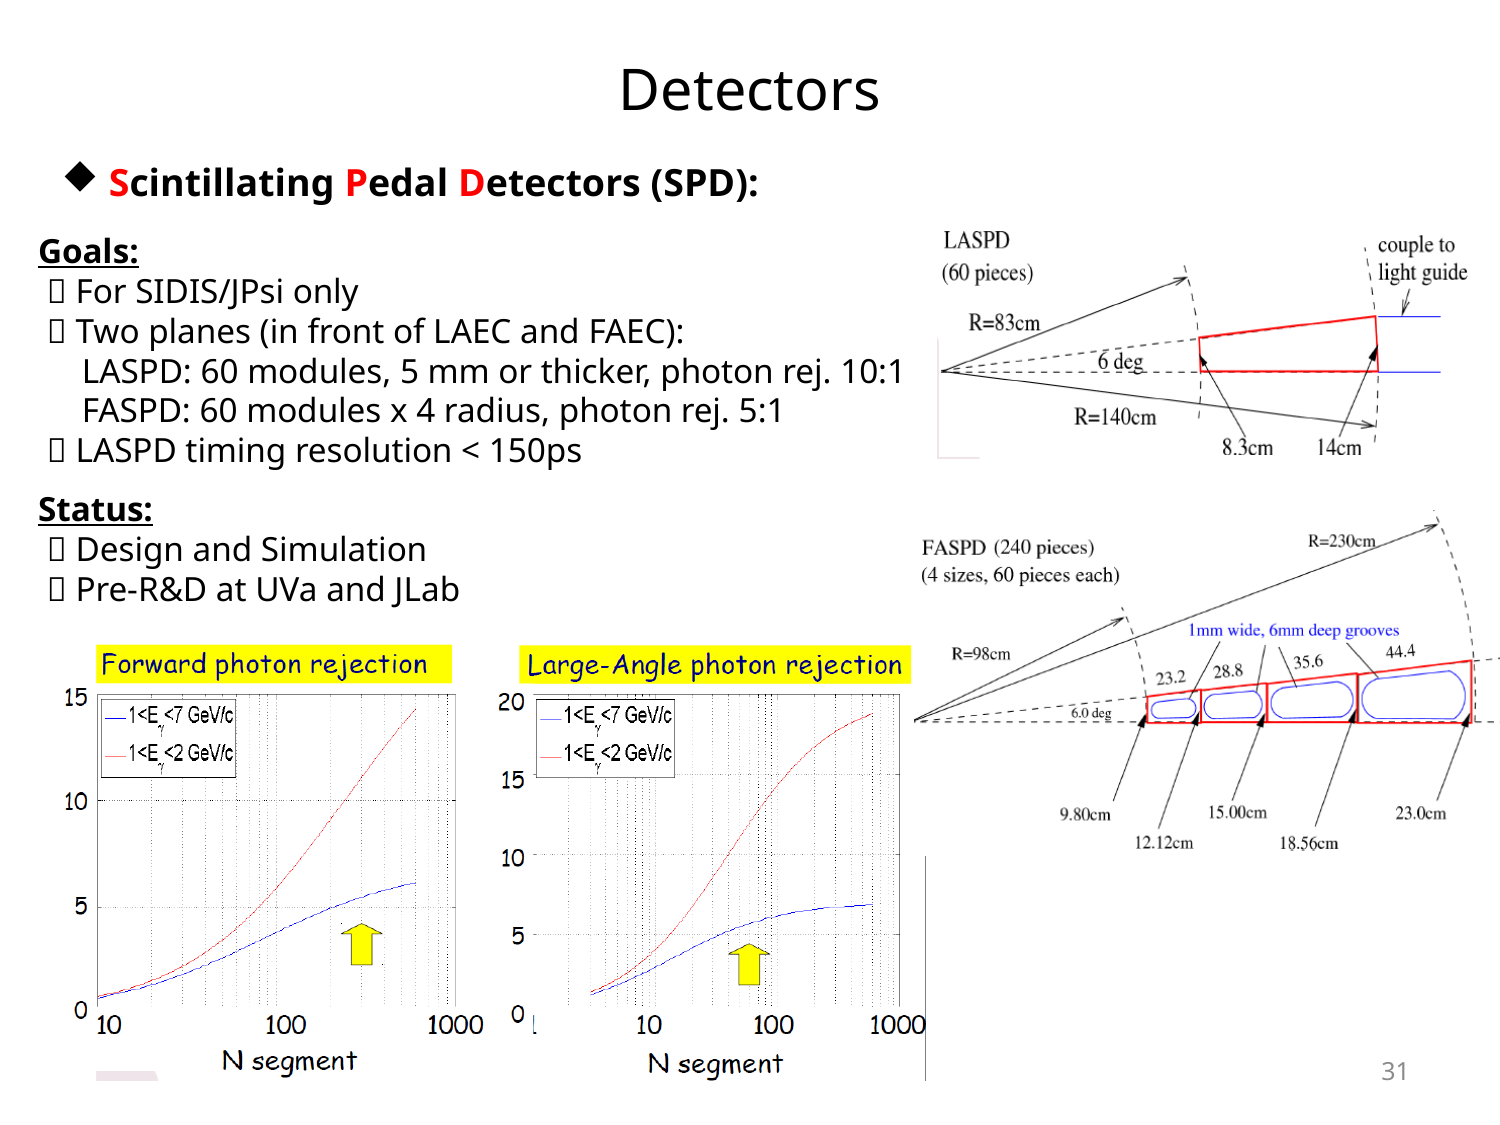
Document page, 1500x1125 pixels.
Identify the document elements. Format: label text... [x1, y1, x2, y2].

picture [937, 222, 1474, 460]
slide_number 31 [1074, 1042, 1425, 1103]
text_box Scintillating Pedal Detectors (SPD): [46, 128, 1454, 212]
title Detectors [75, 45, 1425, 129]
text_box Goals:  For SIDIS/JPsi only  Two planes (in front of LAEC and FAEC): LASPD: 60 modules, 5 mm or thicker, photon rej. 10:1 FASPD: 60 modules x 4 radius, photon rej. 5:1  LASPD timing resolution < 150ps [23, 222, 973, 477]
text_box Status:  Design and Simulation  Pre-R&D at UVa and JLab [23, 480, 621, 615]
picture [46, 503, 1500, 1081]
